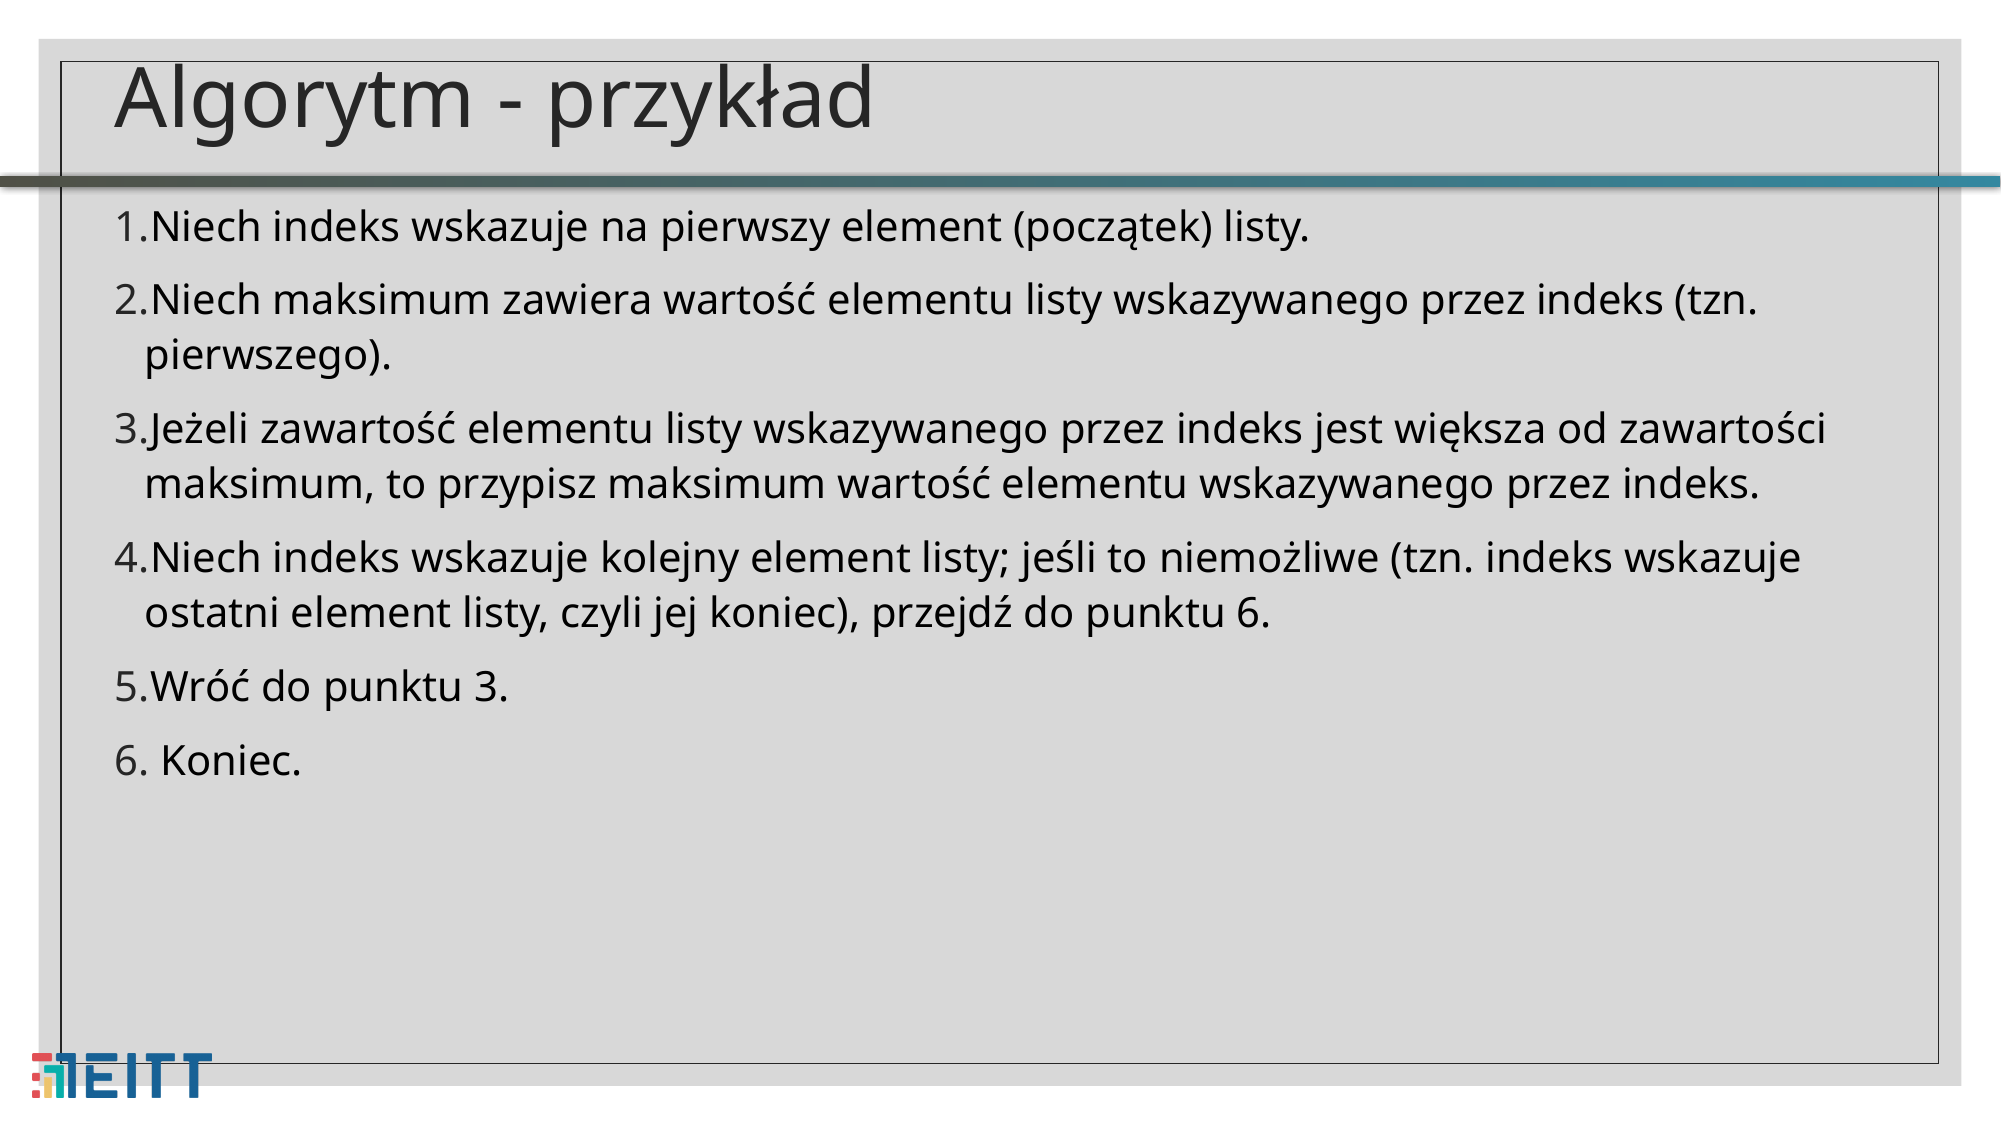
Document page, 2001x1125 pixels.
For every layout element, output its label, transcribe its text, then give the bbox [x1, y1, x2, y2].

picture [32, 1053, 212, 1098]
title Algorytm - przykład [99, 25, 1900, 176]
list Niech indeks wskazuje na pierwszy element (początek) listy. Niech maksimum zawiera wartość elementu listy wskazywanego przez indeks (tzn. pierwszego). Jeżeli zawartość elementu listy wskazywanego przez indeks jest większa od zawartości maksimum, to przypisz maksimum wartość elementu wskazywanego przez indeks. Niech indeks wskazuje kolejny element listy; jeśli to niemożliwe (tzn. indeks wskazuje ostatni element listy, czyli jej koniec), przejdź do punktu 6. Wróć do punktu 3. Koniec. [99, 186, 1902, 873]
